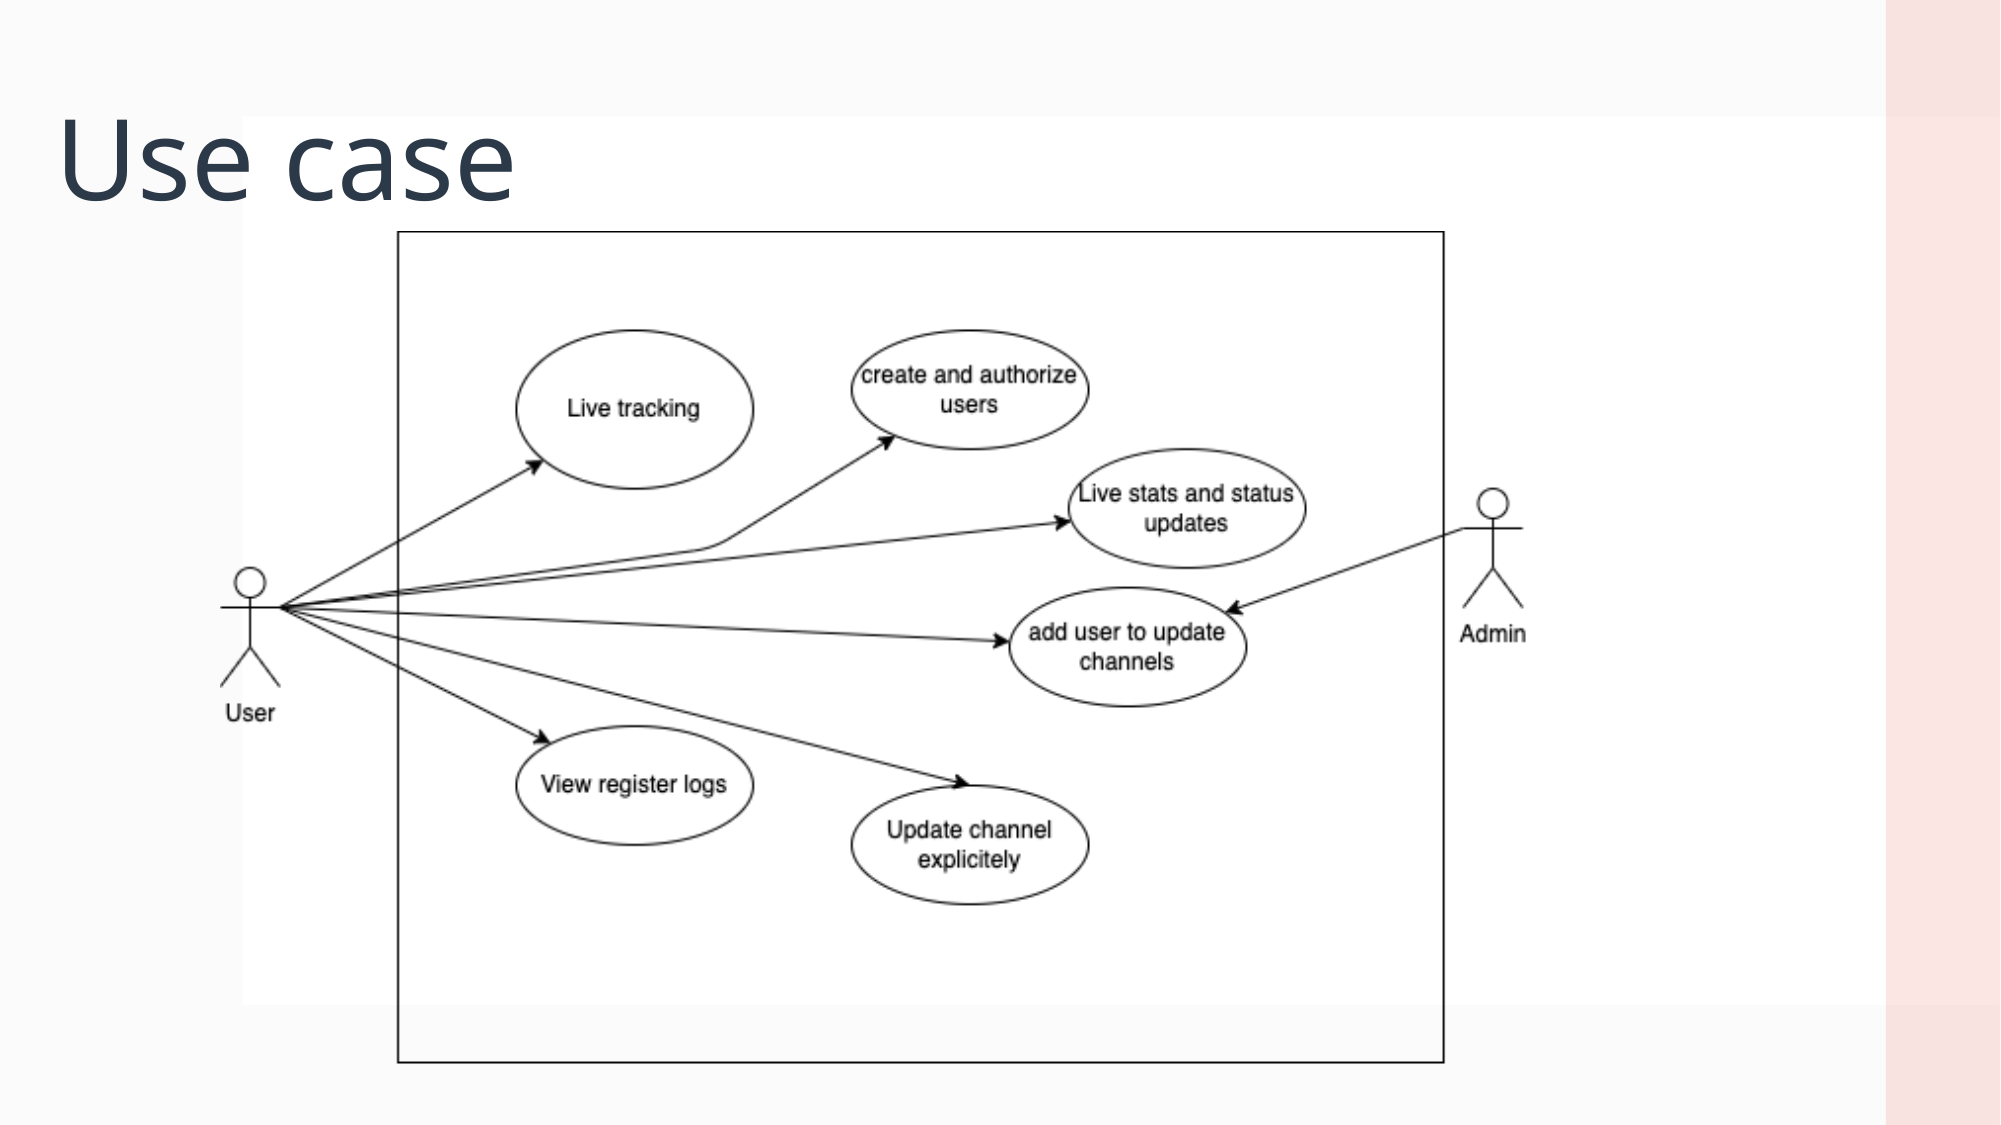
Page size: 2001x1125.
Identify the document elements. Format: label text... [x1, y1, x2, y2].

title Use case [40, 0, 778, 232]
picture [220, 231, 1528, 1066]
